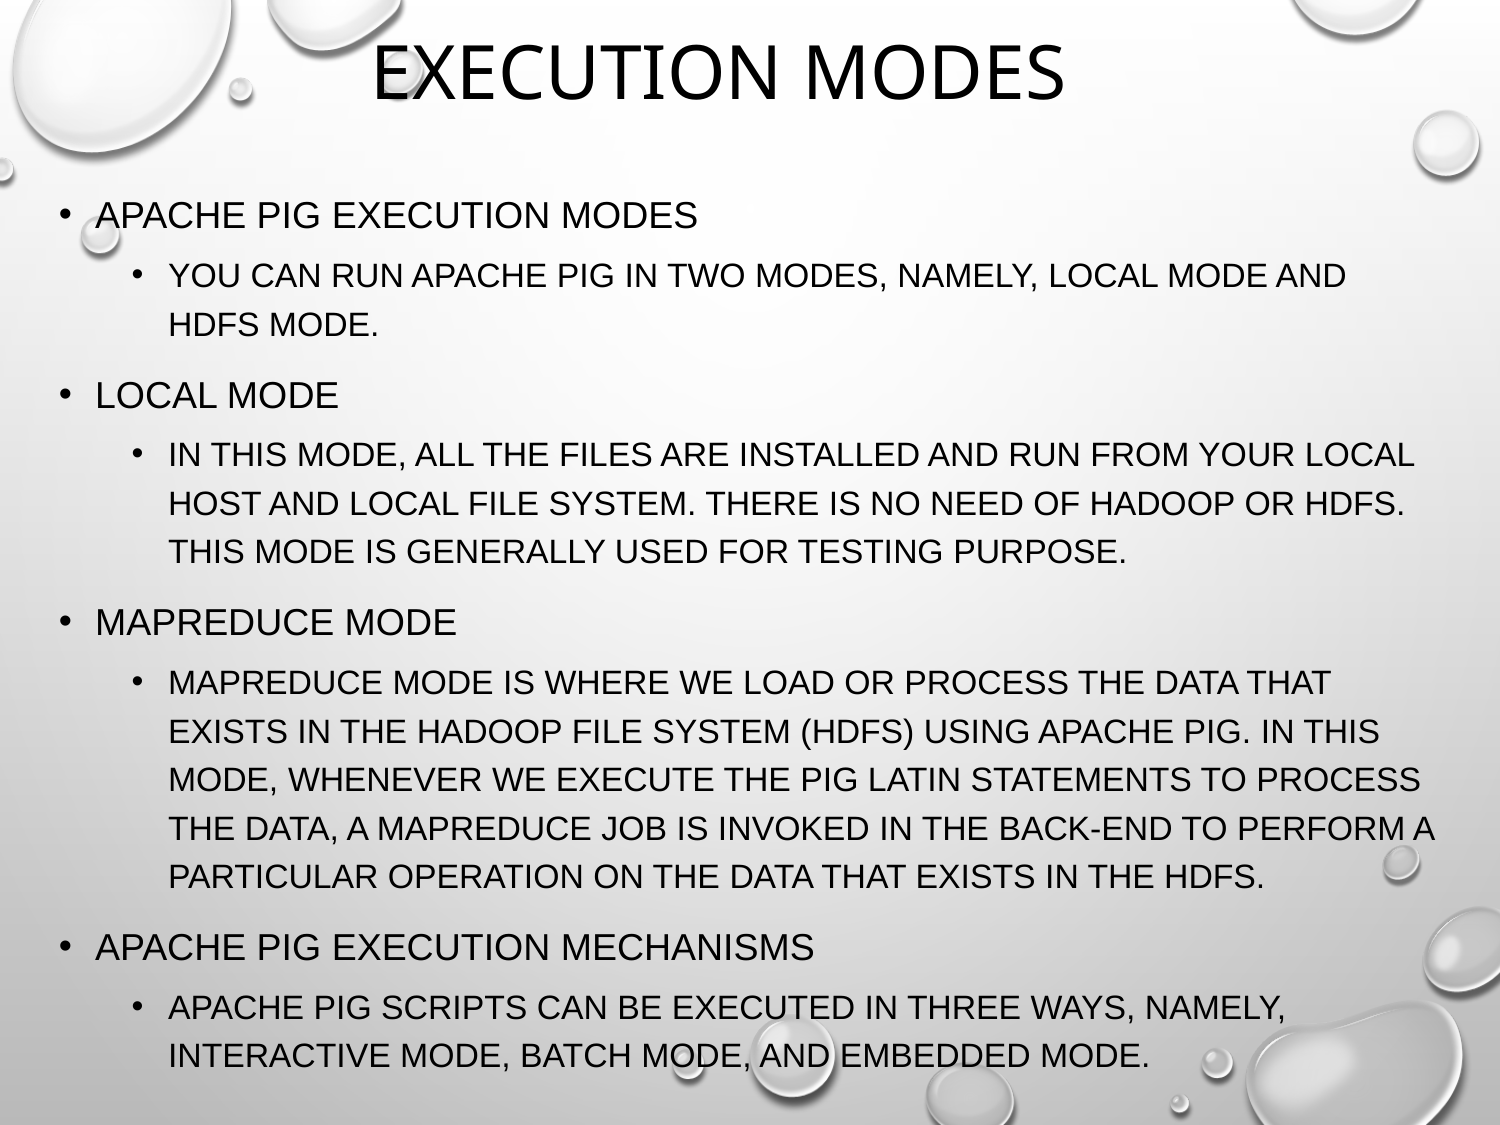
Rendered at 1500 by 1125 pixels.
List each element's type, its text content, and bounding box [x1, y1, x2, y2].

list Apache Pig Execution Modes You can run Apache Pig in two modes, namely, Local Mode and HDFS mode. Local Mode In this mode, all the files are installed and run from your local host and local file system. There is no need of Hadoop or HDFS. This mode is generally used for testing purpose. MapReduce Mode MapReduce mode is where we load or process the data that exists in the Hadoop File System (HDFS) using Apache Pig. In this mode, whenever we execute the Pig Latin statements to process the data, a MapReduce job is invoked in the back-end to perform a particular operation on the data that exists in the HDFS. Apache Pig Execution Mechanisms Apache Pig scripts can be executed in three ways, namely, interactive mode, batch mode, and embedded mode. [43, 174, 1457, 1088]
picture [0, 0, 1500, 1125]
title EXECUTION MODES [287, 0, 1150, 151]
